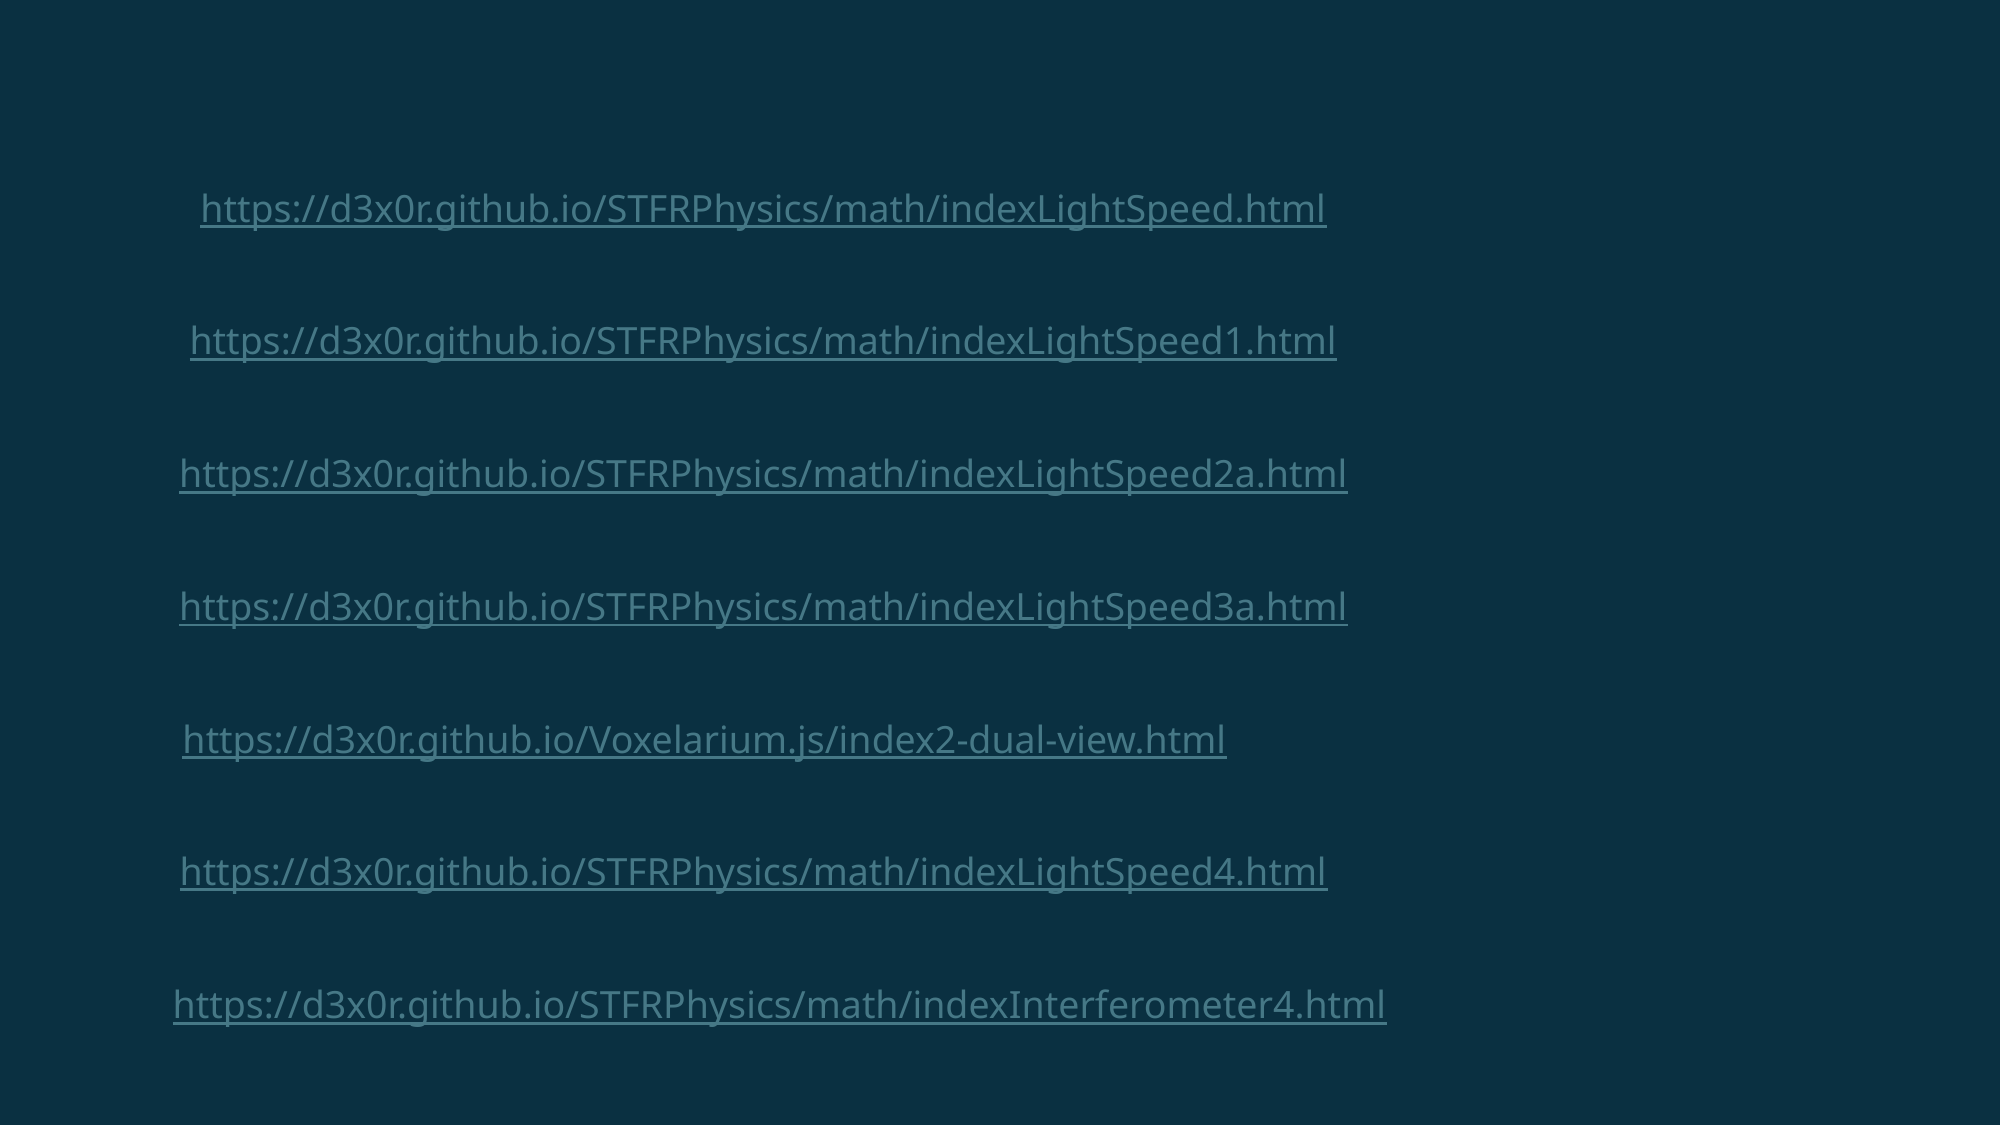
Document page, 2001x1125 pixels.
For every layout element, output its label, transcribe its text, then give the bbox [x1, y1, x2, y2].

text_box https://d3x0r.github.io/STFRPhysics/math/indexLightSpeed1.html [174, 310, 1353, 376]
text_box https://d3x0r.github.io/Voxelarium.js/index2-dual-view.html [167, 708, 1242, 775]
text_box https://d3x0r.github.io/STFRPhysics/math/indexLightSpeed3a.html [164, 575, 1363, 642]
text_box https://d3x0r.github.io/STFRPhysics/math/indexLightSpeed.html [185, 177, 1342, 244]
text_box https://d3x0r.github.io/STFRPhysics/math/indexInterferometer4.html [158, 973, 1402, 1040]
text_box https://d3x0r.github.io/STFRPhysics/math/indexLightSpeed2a.html [164, 442, 1363, 509]
text_box https://d3x0r.github.io/STFRPhysics/math/indexLightSpeed4.html [164, 840, 1343, 907]
